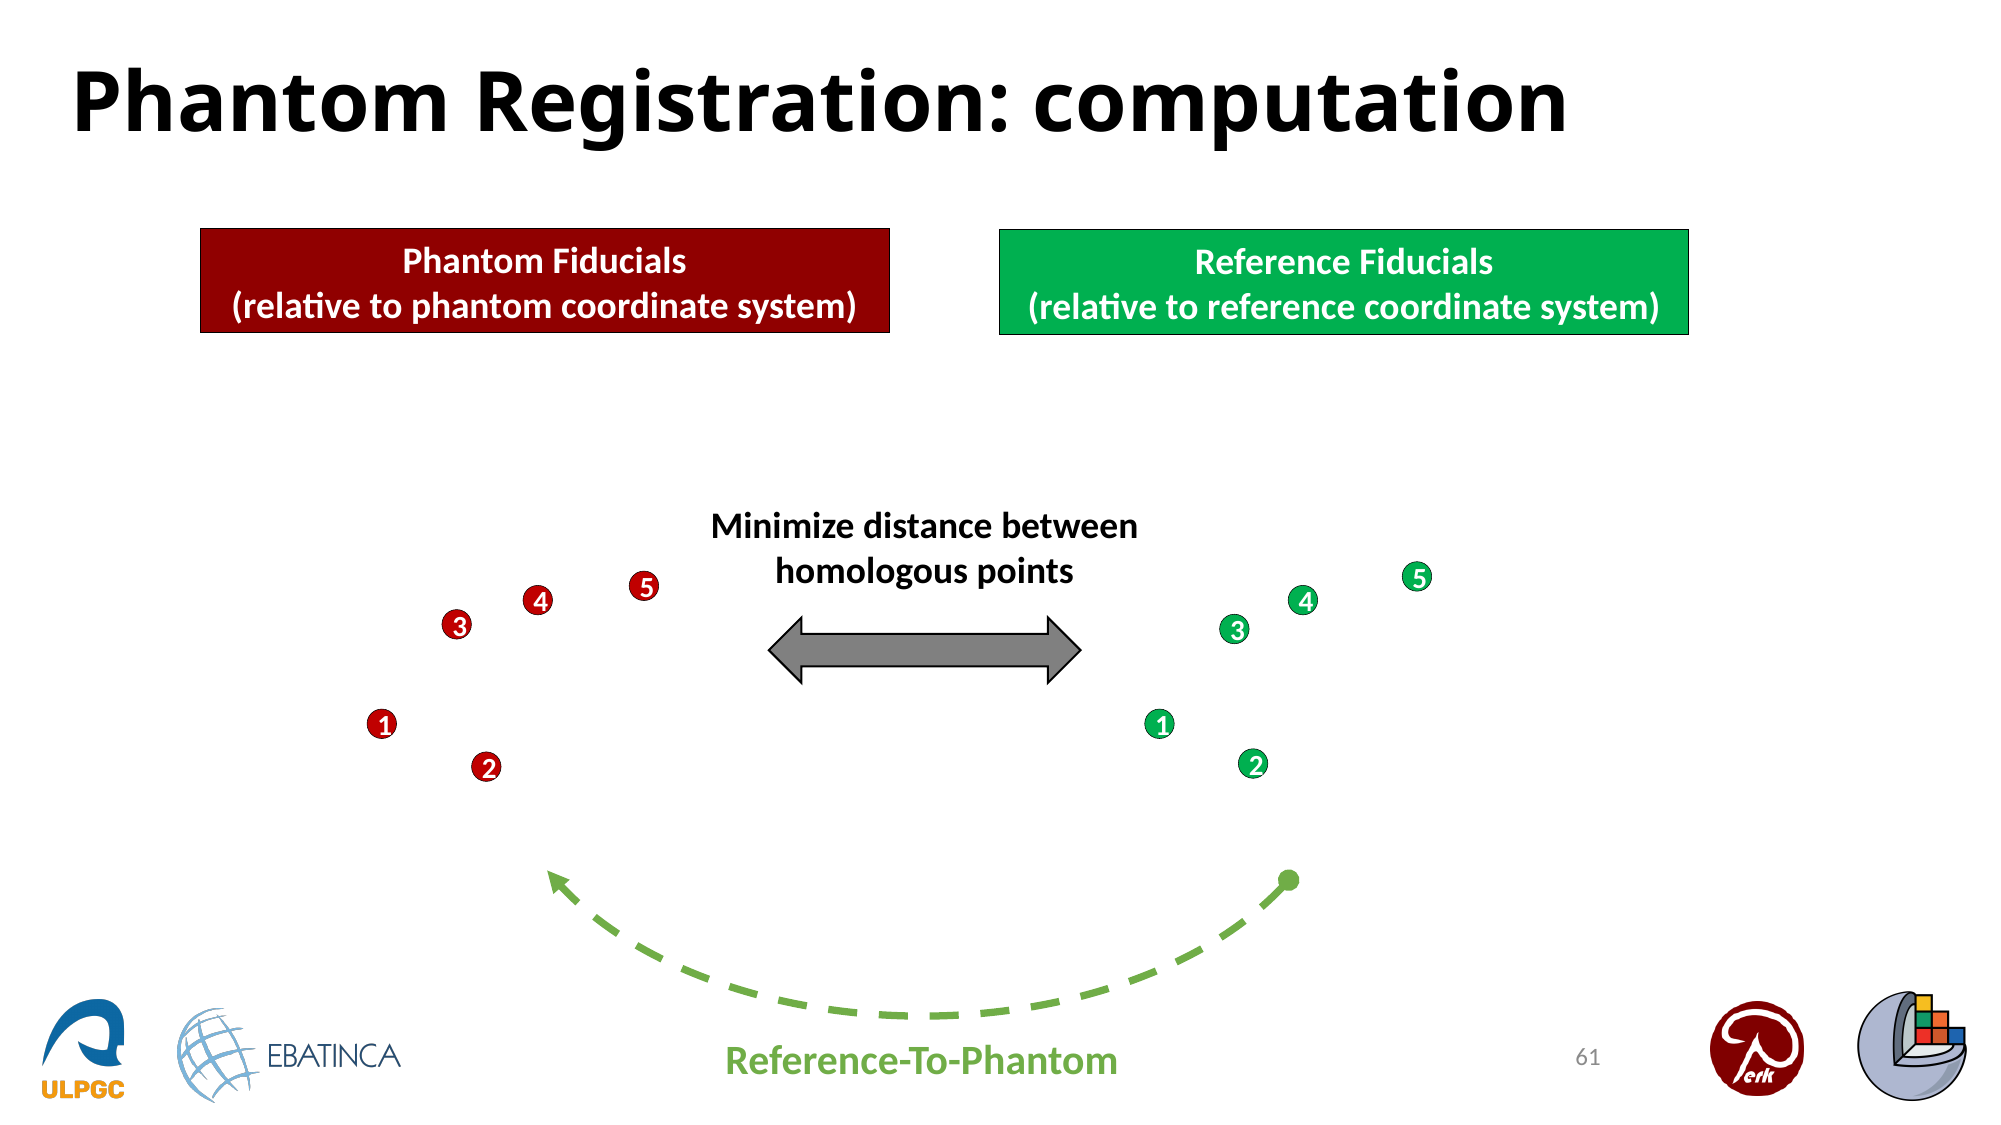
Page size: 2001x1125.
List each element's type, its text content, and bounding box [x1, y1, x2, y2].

text_box 3 [1218, 613, 1251, 645]
text_box 5 [628, 570, 660, 602]
text_box 1 [365, 707, 398, 740]
text_box Reference-To-Phantom [702, 1025, 1142, 1091]
text_box [547, 748, 1295, 1017]
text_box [689, 493, 1160, 683]
text_box Phantom Fiducials (relative to phantom coordinate system) [200, 228, 890, 333]
picture [1710, 1001, 1804, 1096]
text_box 3 [440, 608, 473, 641]
title Phantom Registration: computation [55, 33, 1928, 177]
text_box 2 [470, 750, 503, 783]
picture [6, 970, 160, 1125]
text_box 4 [1287, 584, 1319, 616]
text_box 5 [1401, 560, 1433, 593]
text_box Reference Fiducials (relative to reference coordinate system) [999, 229, 1689, 335]
text_box 2 [1237, 747, 1269, 780]
text_box 4 [521, 584, 554, 616]
text_box 1 [1143, 707, 1176, 740]
picture [1856, 990, 1968, 1102]
picture [177, 1008, 401, 1103]
